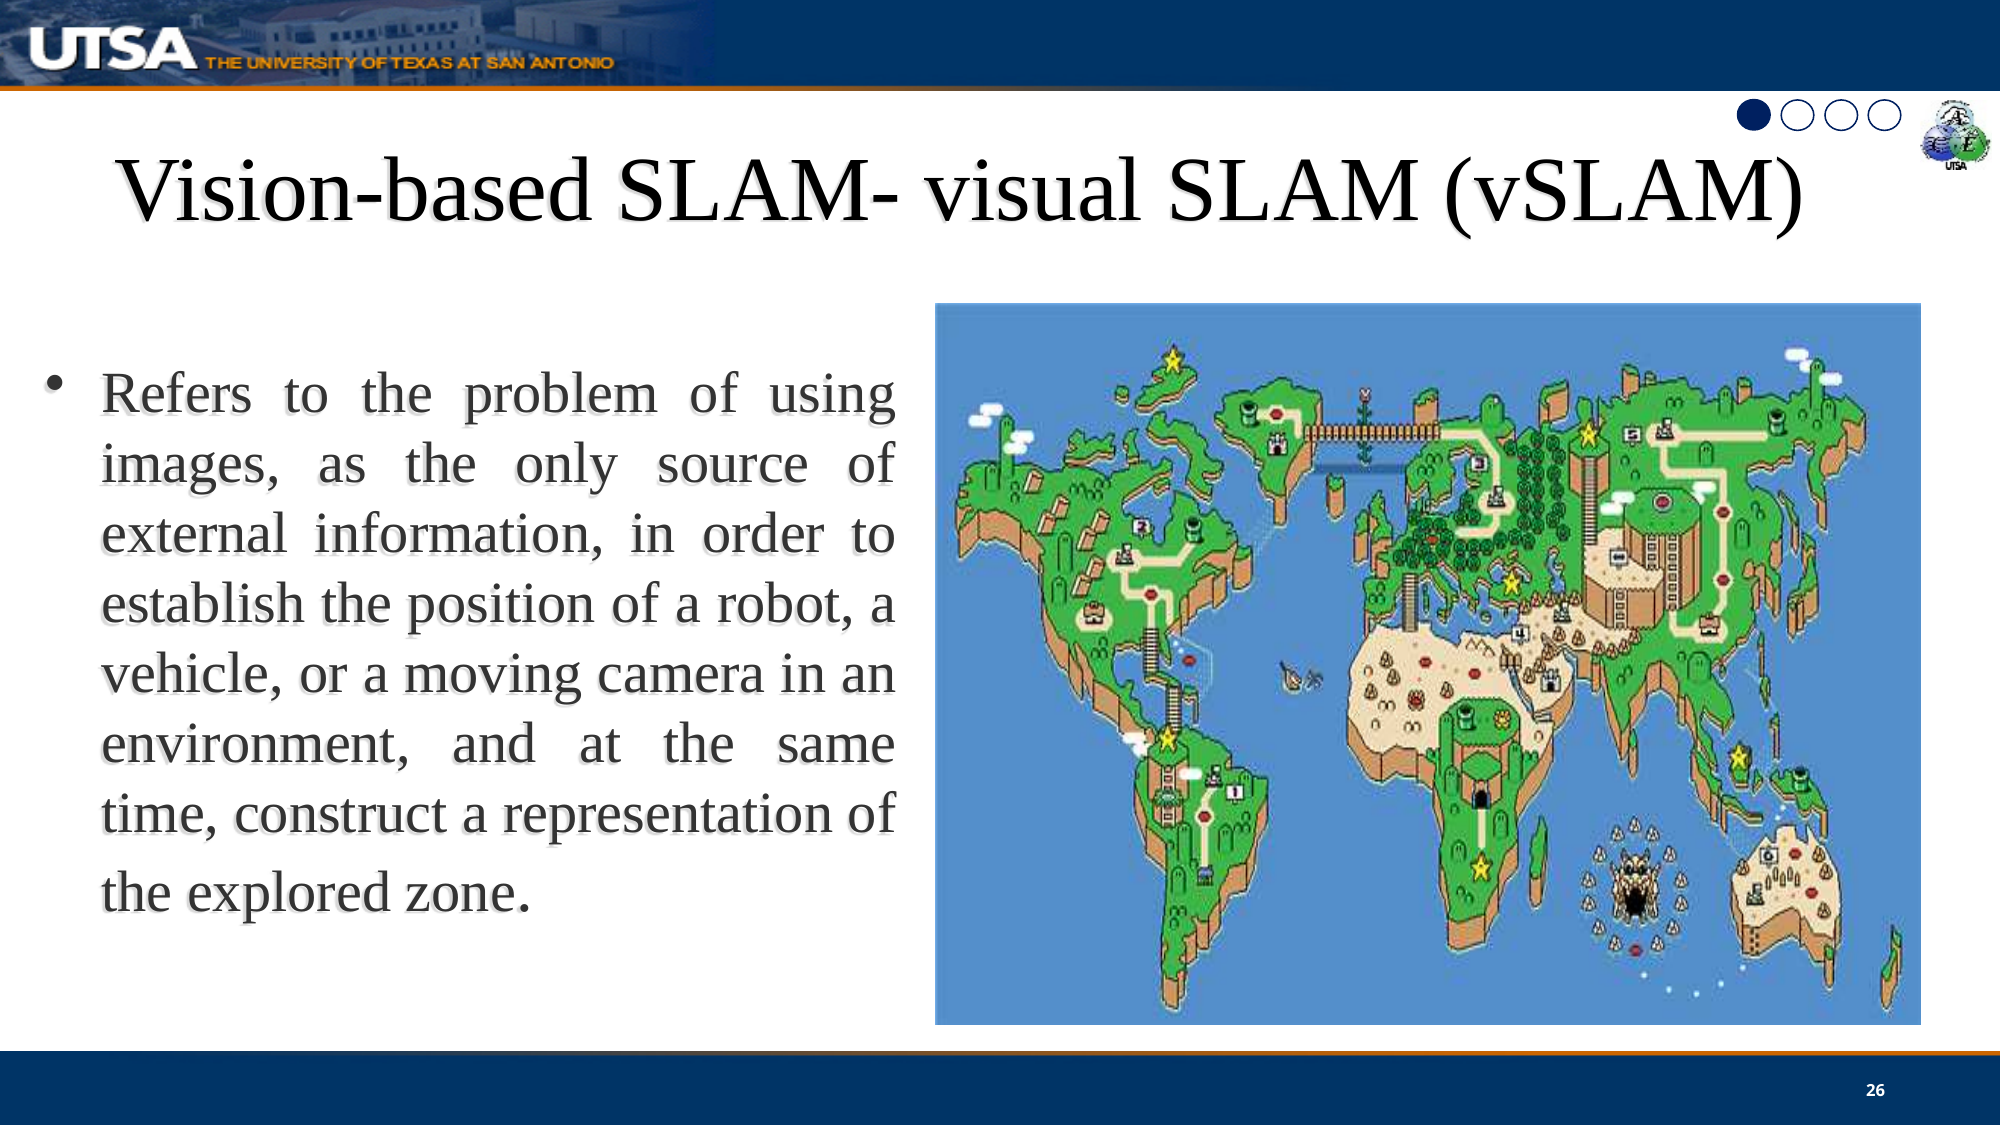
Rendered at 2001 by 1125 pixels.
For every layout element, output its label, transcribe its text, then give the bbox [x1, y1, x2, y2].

text_box [1781, 99, 1814, 120]
picture [935, 303, 1921, 1025]
picture [0, 0, 2000, 91]
picture [0, 1051, 2000, 1125]
picture [1920, 99, 1993, 170]
text_box [1868, 99, 1901, 131]
slide_number 26 [1716, 1072, 1901, 1113]
text_box [1737, 99, 1771, 130]
title Vision-based SLAM- visual SLAM (vSLAM) [99, 120, 1827, 261]
text_box [1824, 99, 1858, 131]
list Refers to the problem of using images, as the only source of external information, in order to establish the position of a robot, a vehicle, or a moving camera in an environment, and at the same time, construct a representation of the explored zone. [29, 346, 913, 928]
